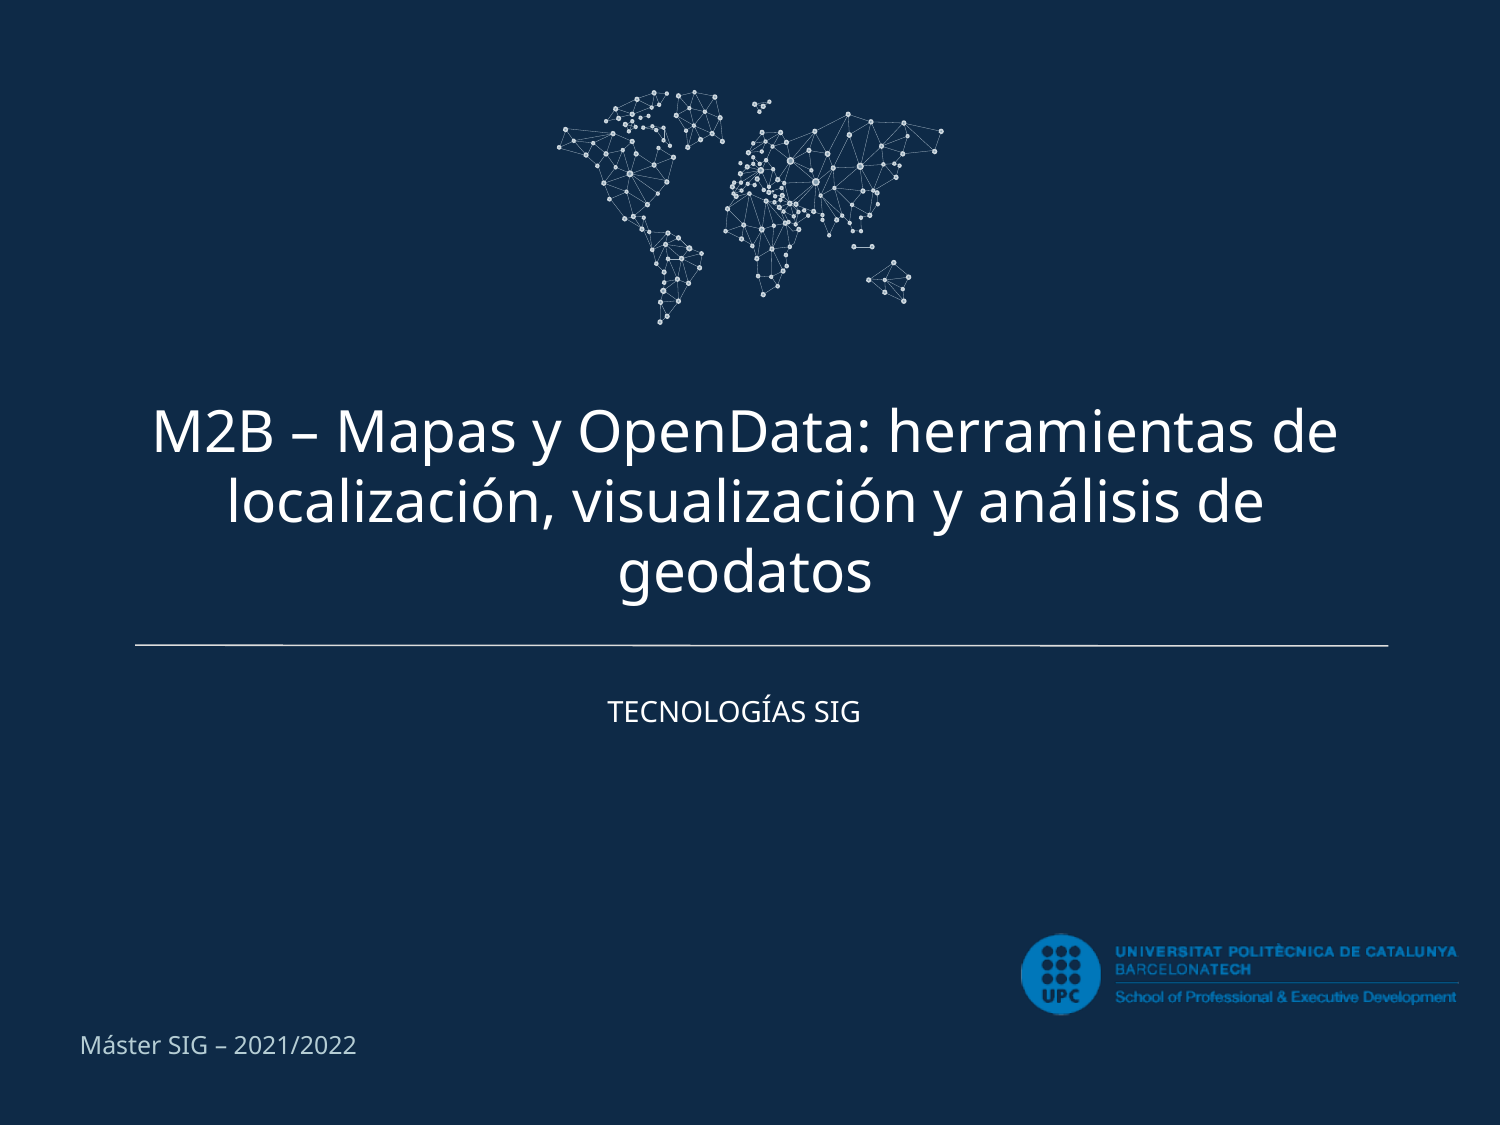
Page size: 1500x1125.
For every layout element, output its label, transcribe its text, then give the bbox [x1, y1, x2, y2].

picture [1009, 903, 1471, 1045]
text_box Máster SIG – 2021/2022 [64, 1022, 378, 1067]
text_box M2B – Mapas y OpenData: herramientas de localización, visualización y análisis de geodatos [84, 386, 1407, 711]
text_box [555, 89, 945, 326]
text_box TECNOLOGÍAS SIG [592, 685, 877, 736]
